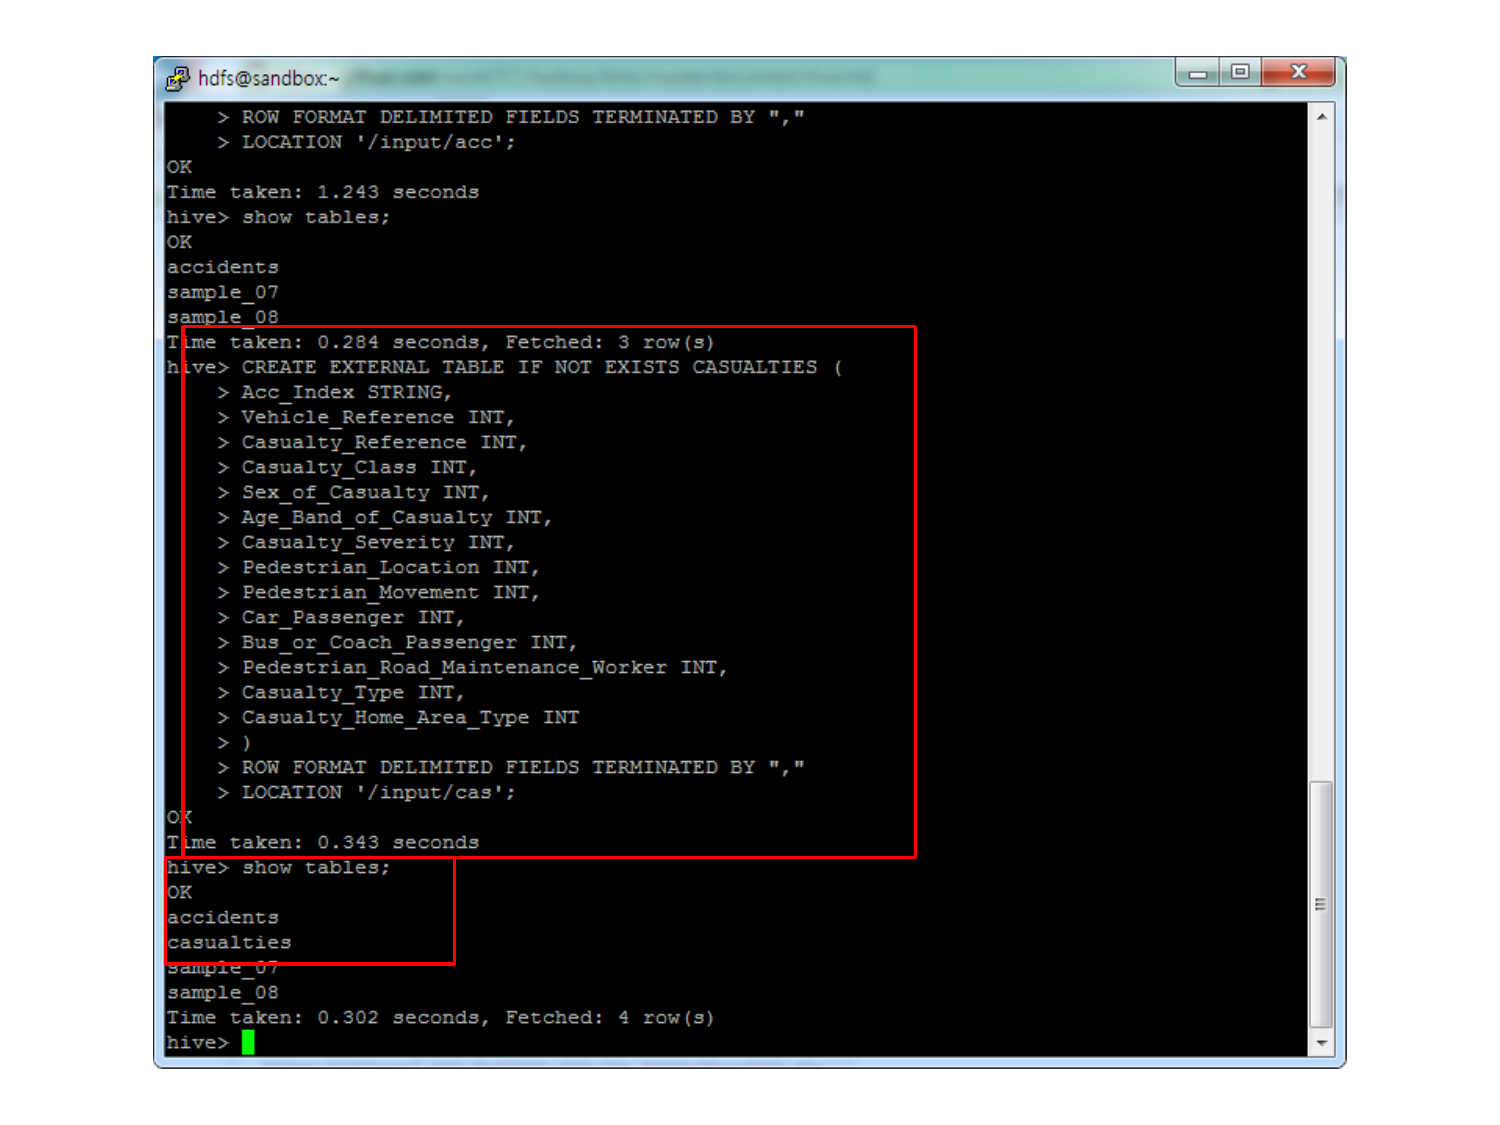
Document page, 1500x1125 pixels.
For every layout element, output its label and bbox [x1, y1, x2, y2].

picture [153, 56, 1347, 1069]
